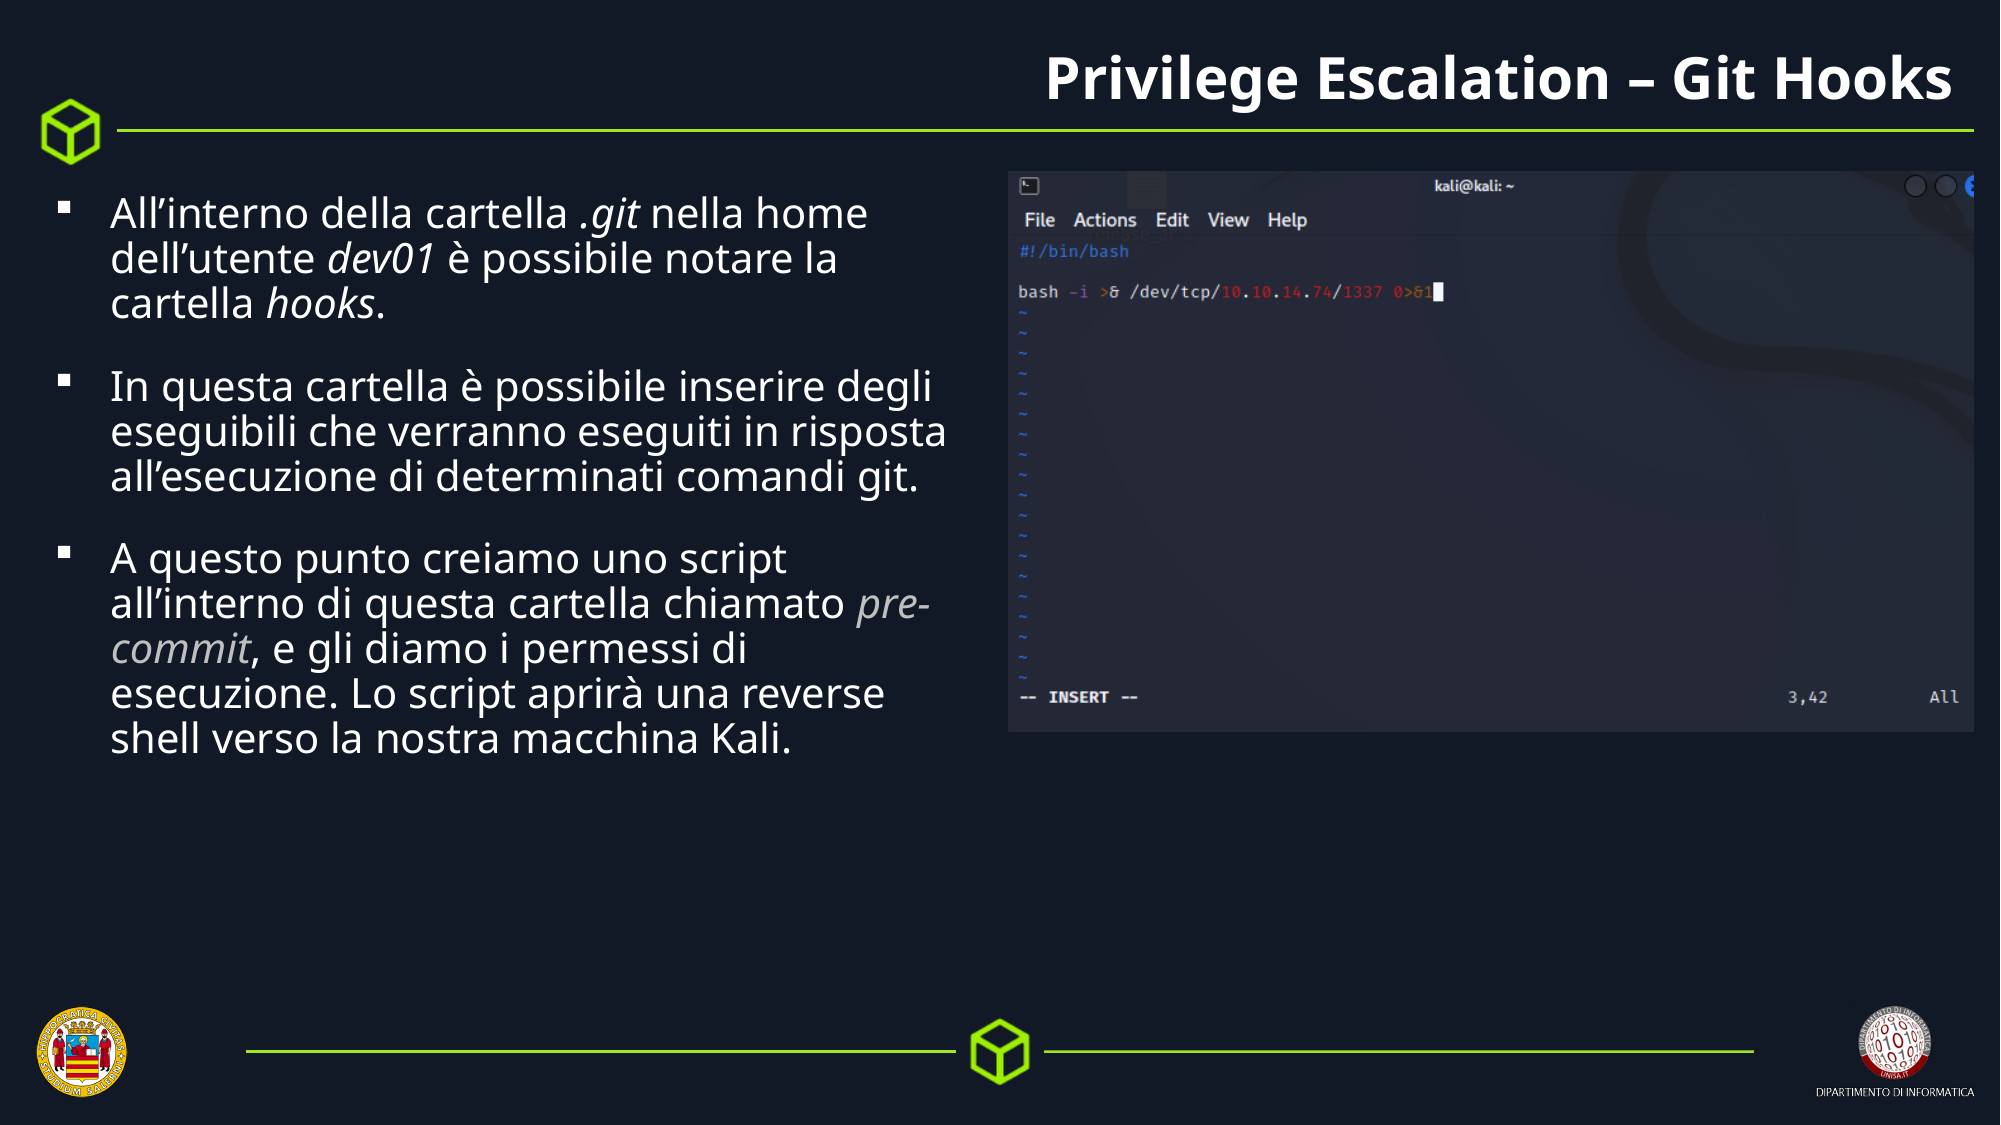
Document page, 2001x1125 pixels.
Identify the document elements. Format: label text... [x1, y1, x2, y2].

picture [1008, 171, 1974, 733]
text_box Privilege Escalation – Git Hooks [34, 50, 1974, 91]
picture [1666, 1004, 2000, 1099]
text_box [245, 1010, 1754, 1093]
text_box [25, 91, 1974, 173]
text_box All’interno della cartella .git nella home dell’utente dev01 è possibile notare la cartella hooks. In questa cartella è possibile inserire degli eseguibili che verranno eseguiti in risposta all’esecuzione di determinati comandi git. A questo punto creiamo uno script all’interno di questa cartella chiamato pre-commit, e gli diamo i permessi di esecuzione. Lo script aprirà una reverse shell verso la nostra macchina Kali. [34, 173, 1000, 995]
picture [34, 1004, 129, 1099]
